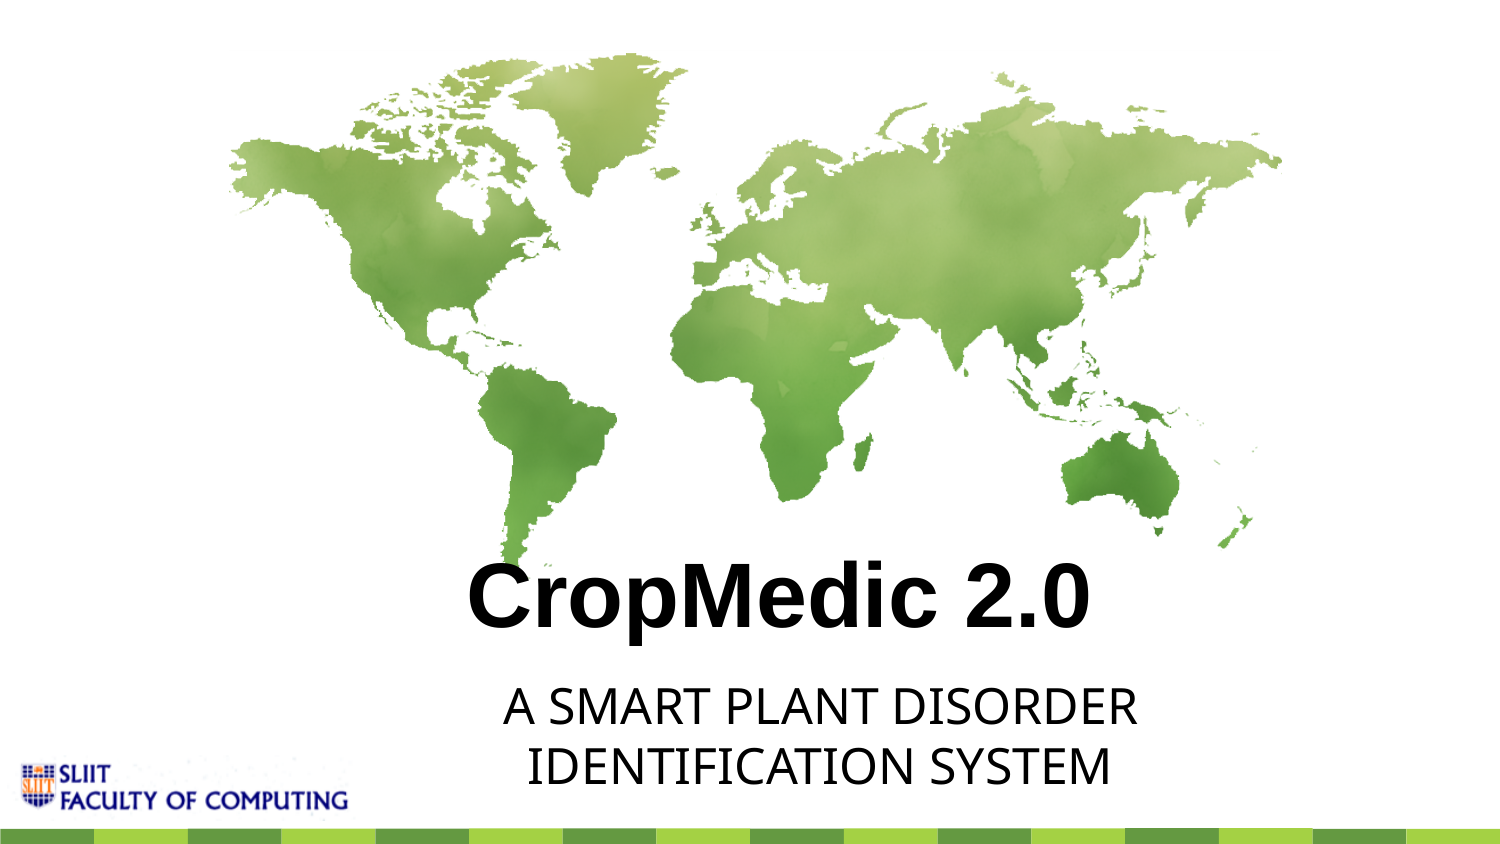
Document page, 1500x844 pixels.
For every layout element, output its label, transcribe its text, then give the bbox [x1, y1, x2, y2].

text_box A SMART PLANT DISORDER IDENTIFICATION SYSTEM [301, 666, 1341, 768]
picture [7, 740, 373, 821]
picture [229, 50, 1282, 528]
text_box CropMedic 2.0 [29, 528, 1500, 694]
